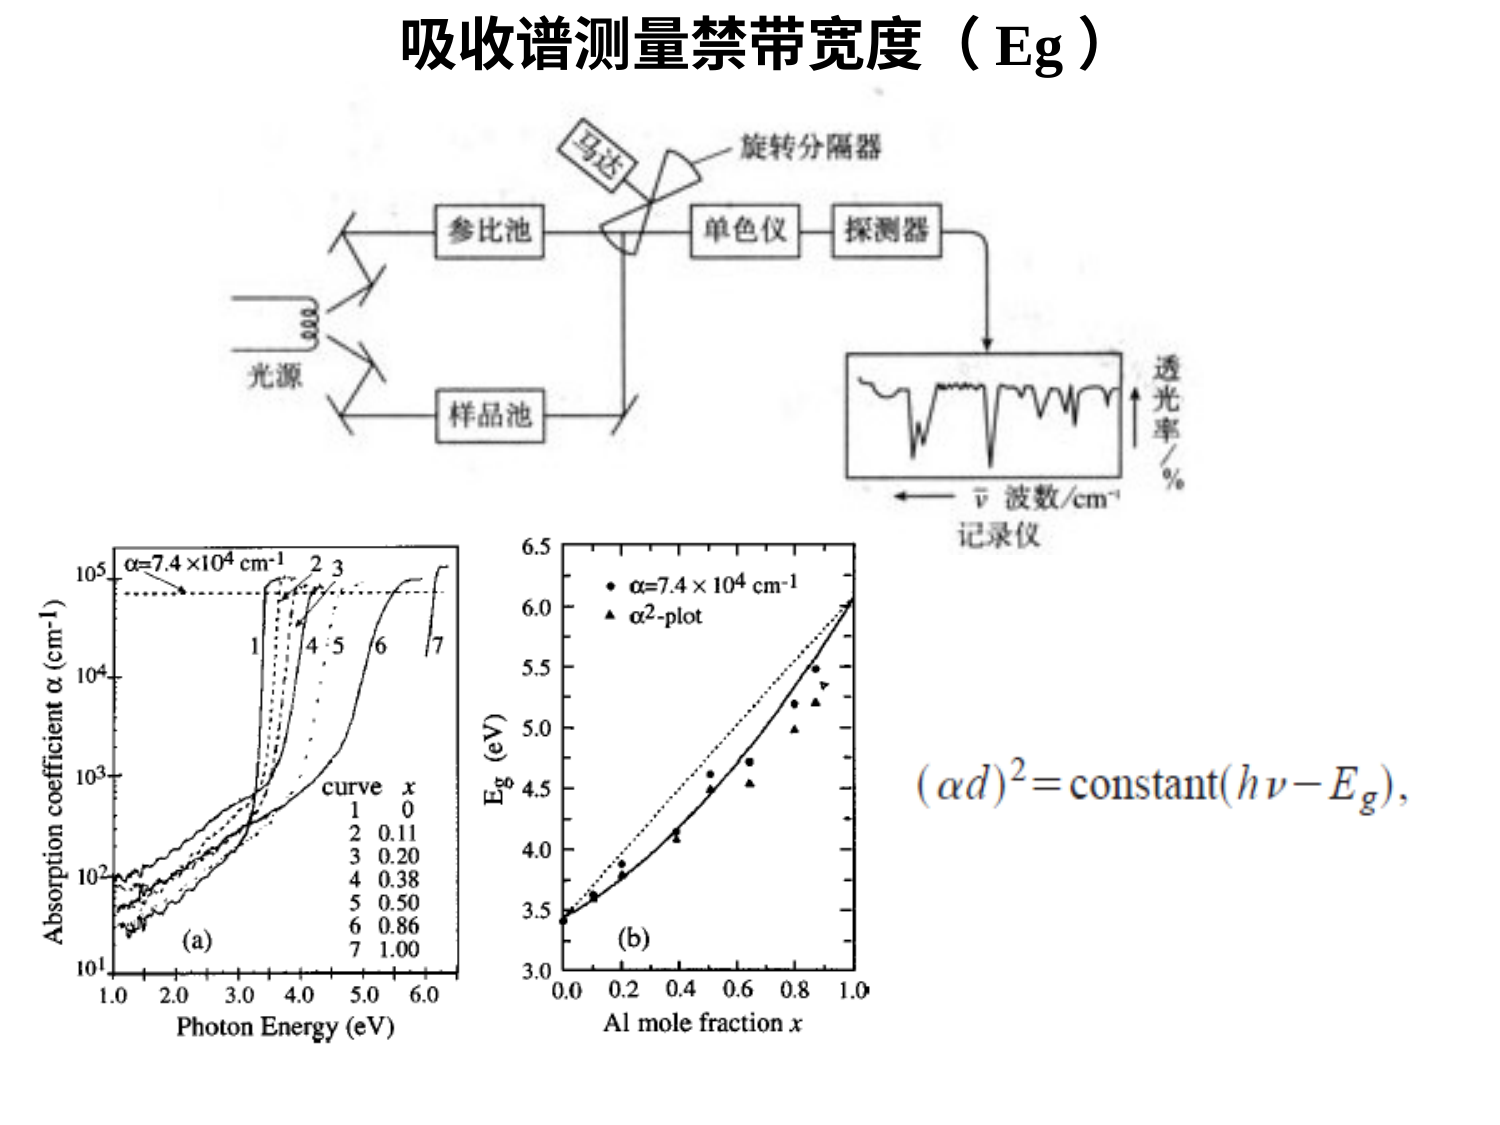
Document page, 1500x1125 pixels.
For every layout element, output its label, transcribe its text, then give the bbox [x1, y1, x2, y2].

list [218, 81, 1204, 555]
picture [4, 515, 1477, 1060]
text_box 吸收谱测量禁带宽度（Eg） [312, 0, 1223, 85]
